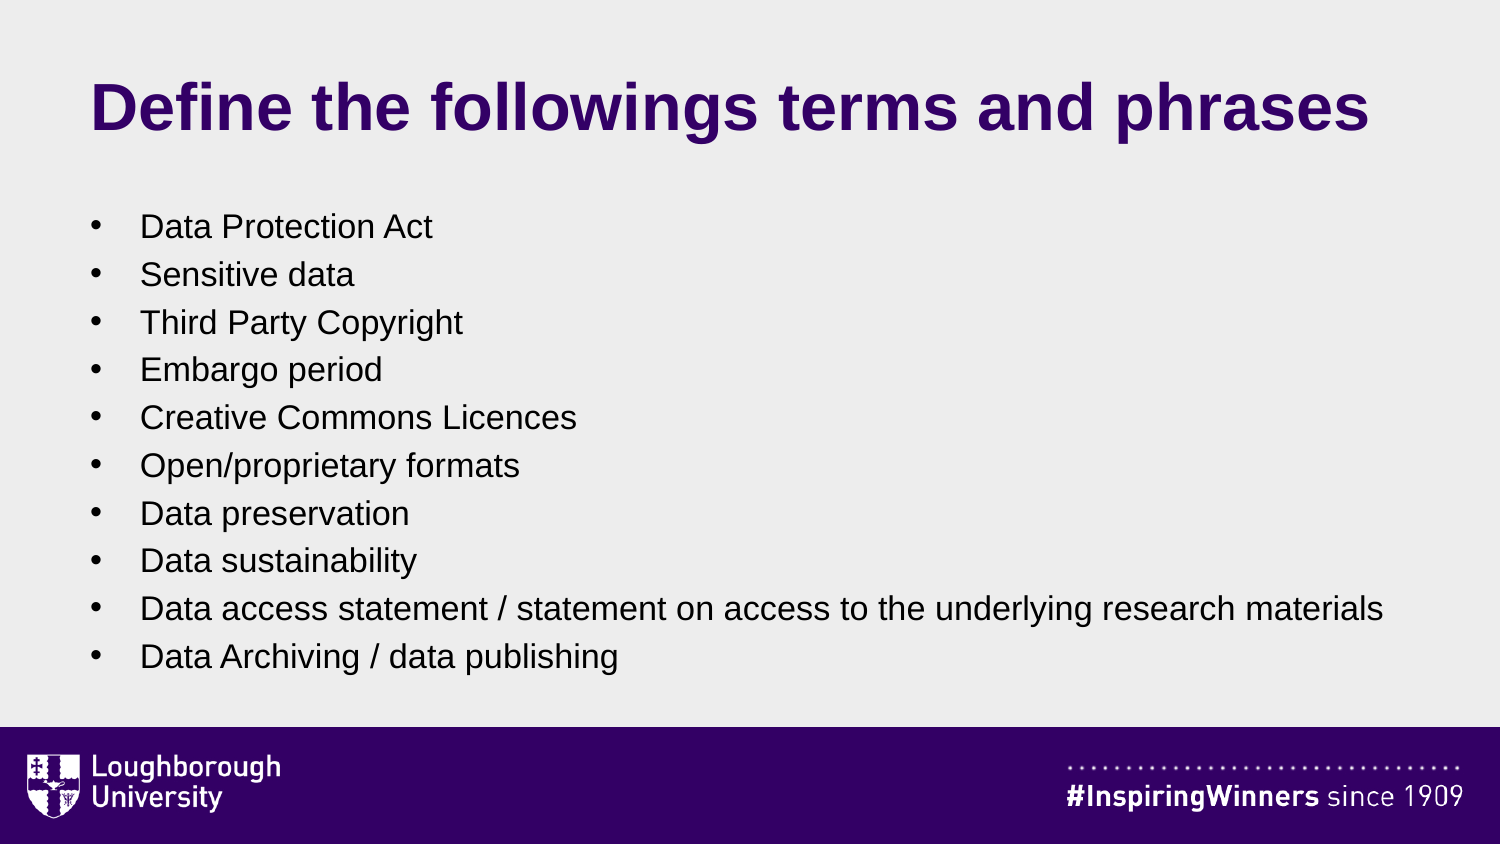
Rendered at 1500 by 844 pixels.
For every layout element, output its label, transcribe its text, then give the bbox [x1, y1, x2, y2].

picture [0, 0, 1500, 844]
title Define the followings terms and phrases [75, 33, 1425, 175]
list Data Protection Act Sensitive data Third Party Copyright Embargo period Creative Commons Licences Open/proprietary formats Data preservation Data sustainability Data access statement / statement on access to the underlying research materials Data Archiving / data publishing [75, 196, 1425, 718]
